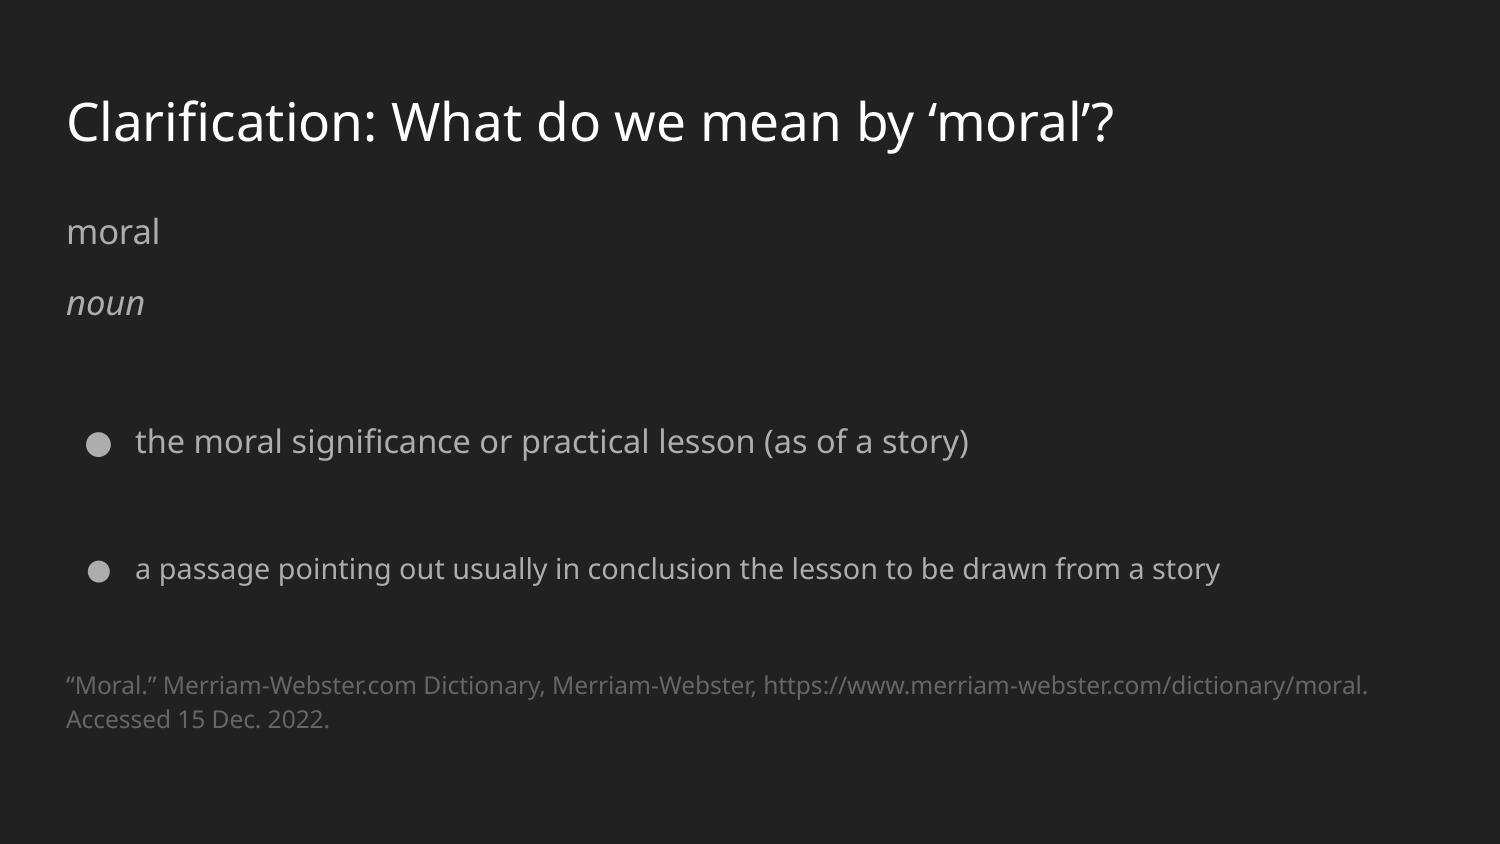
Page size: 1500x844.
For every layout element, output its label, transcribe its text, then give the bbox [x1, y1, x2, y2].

list moral noun the moral significance or practical lesson (as of a story) a passage pointing out usually in conclusion the lesson to be drawn from a story “Moral.” Merriam-Webster.com Dictionary, Merriam-Webster, https://www.merriam-webster.com/dictionary/moral. Accessed 15 Dec. 2022. [51, 189, 1449, 750]
title Clarification: What do we mean by ‘moral’? [51, 72, 1449, 167]
